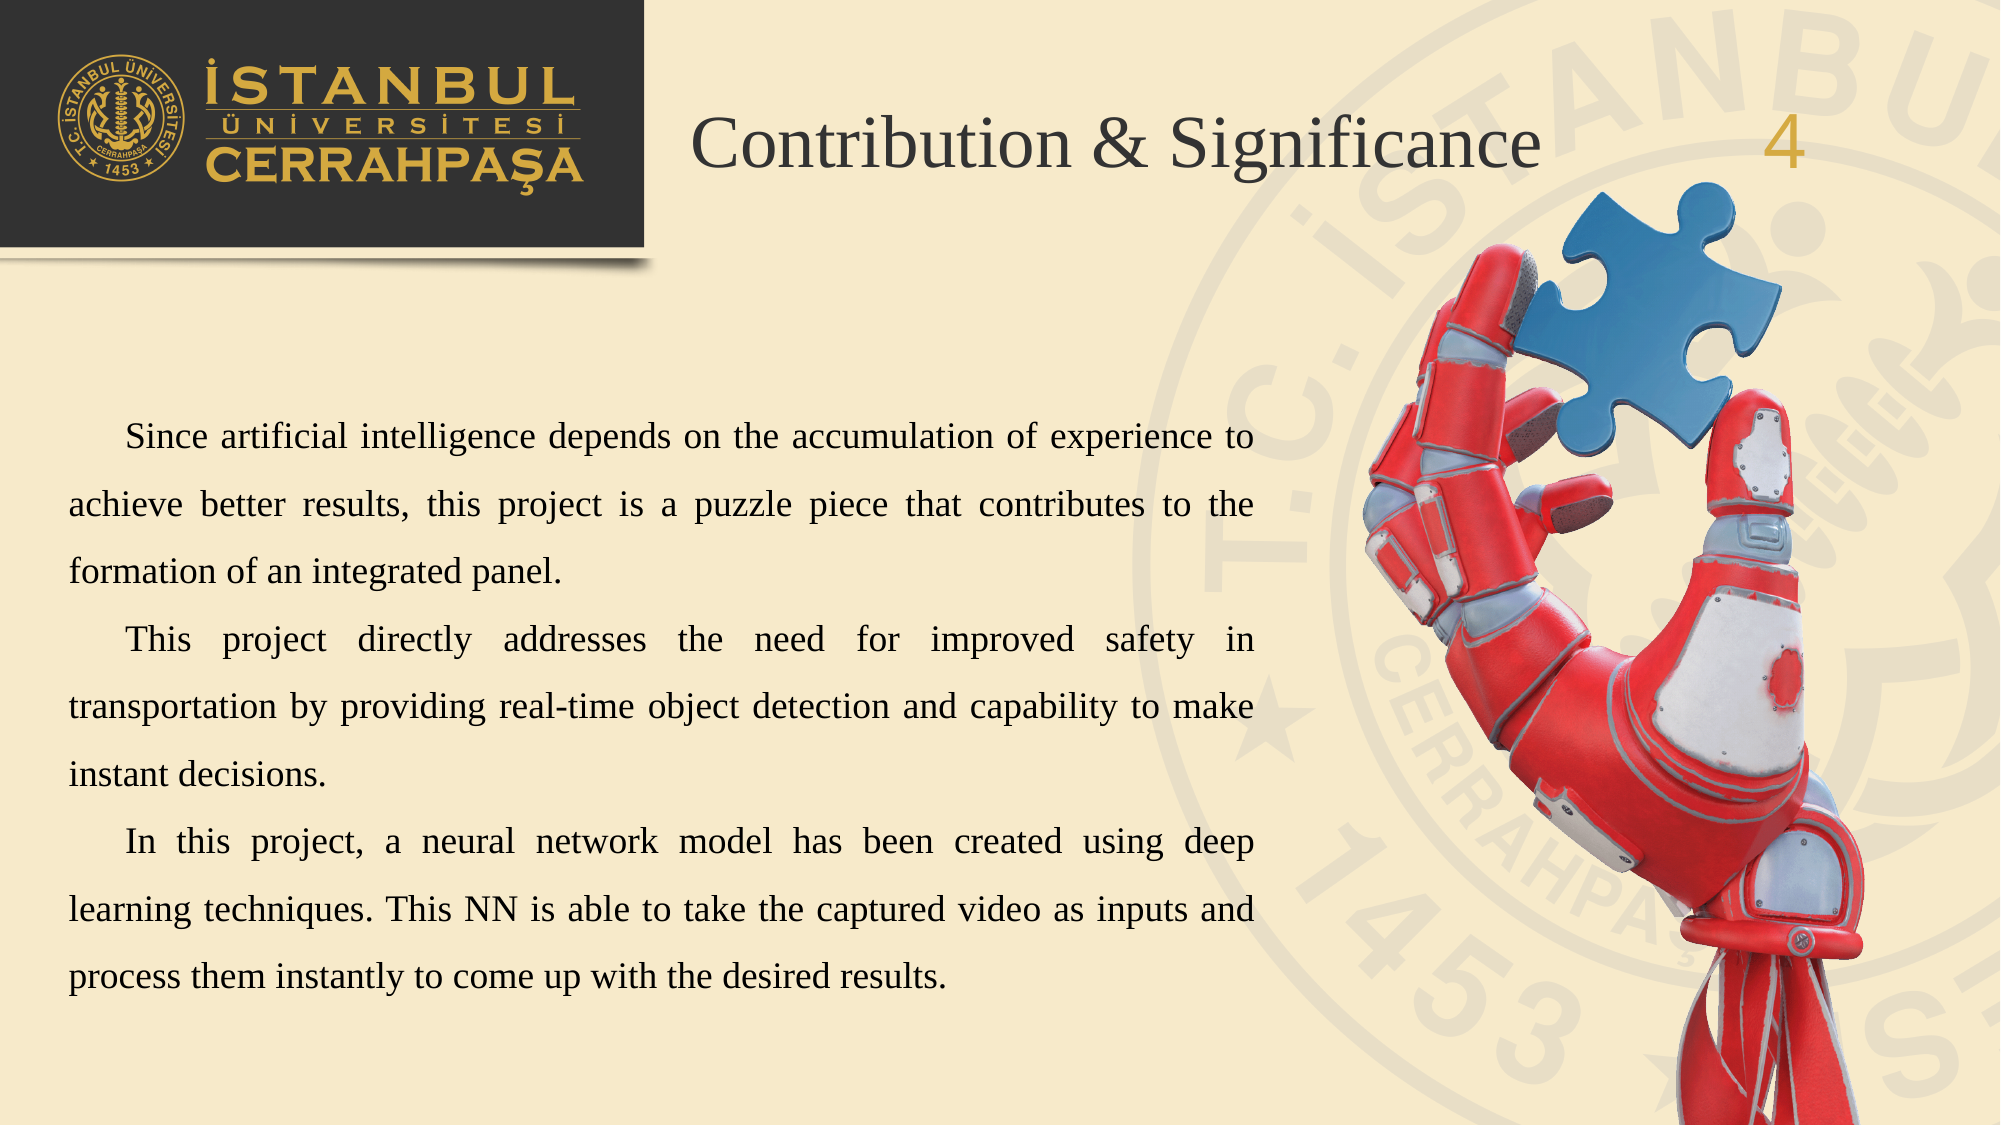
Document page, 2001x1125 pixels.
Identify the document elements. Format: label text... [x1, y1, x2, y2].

picture [1362, 180, 1865, 1125]
picture [0, 258, 659, 279]
title Contribution & Significance [675, 54, 1586, 233]
text_box Since artificial intelligence depends on the accumulation of experience to achieve better results, this project is a puzzle piece that contributes to the formation of an integrated panel. This project directly addresses the need for improved safety in transportation by providing real-time object detection and capability to make instant decisions. In this project, a neural network model has been created using deep learning techniques. This NN is able to take the captured video as inputs and process them instantly to come up with the desired results. [53, 286, 1272, 1099]
slide_number 4 [1748, 54, 1938, 234]
